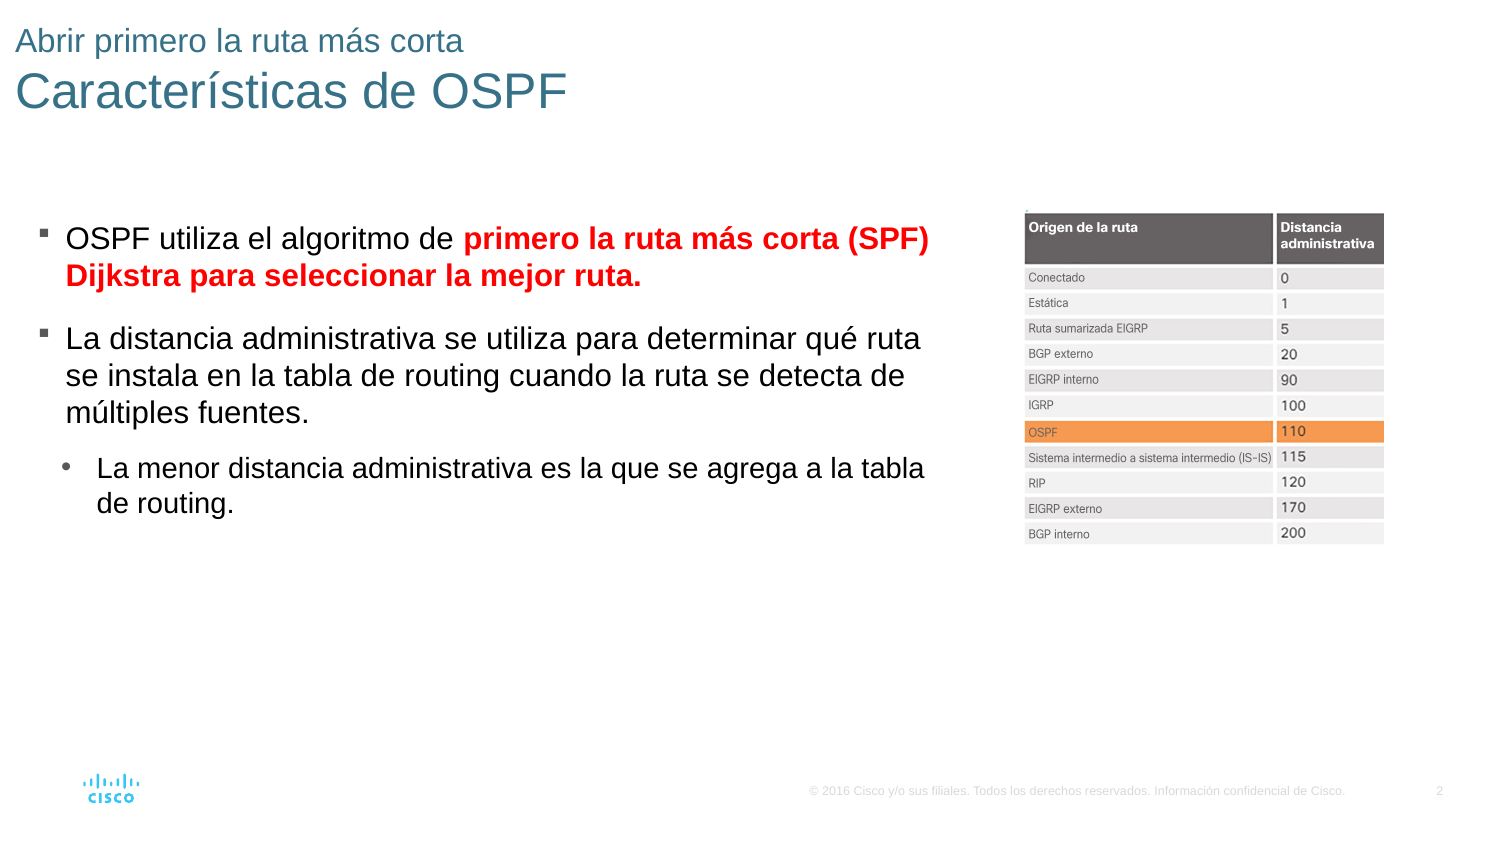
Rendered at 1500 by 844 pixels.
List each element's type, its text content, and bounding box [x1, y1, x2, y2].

picture [1021, 210, 1385, 547]
list OSPF utiliza el algoritmo de primero la ruta más corta (SPF) Dijkstra para seleccionar la mejor ruta. La distancia administrativa se utiliza para determinar qué ruta se instala en la tabla de routing cuando la ruta se detecta de múltiples fuentes. La menor distancia administrativa es la que se agrega a la tabla de routing. [22, 210, 961, 422]
title Abrir primero la ruta más corta Características de OSPF [0, 6, 619, 131]
